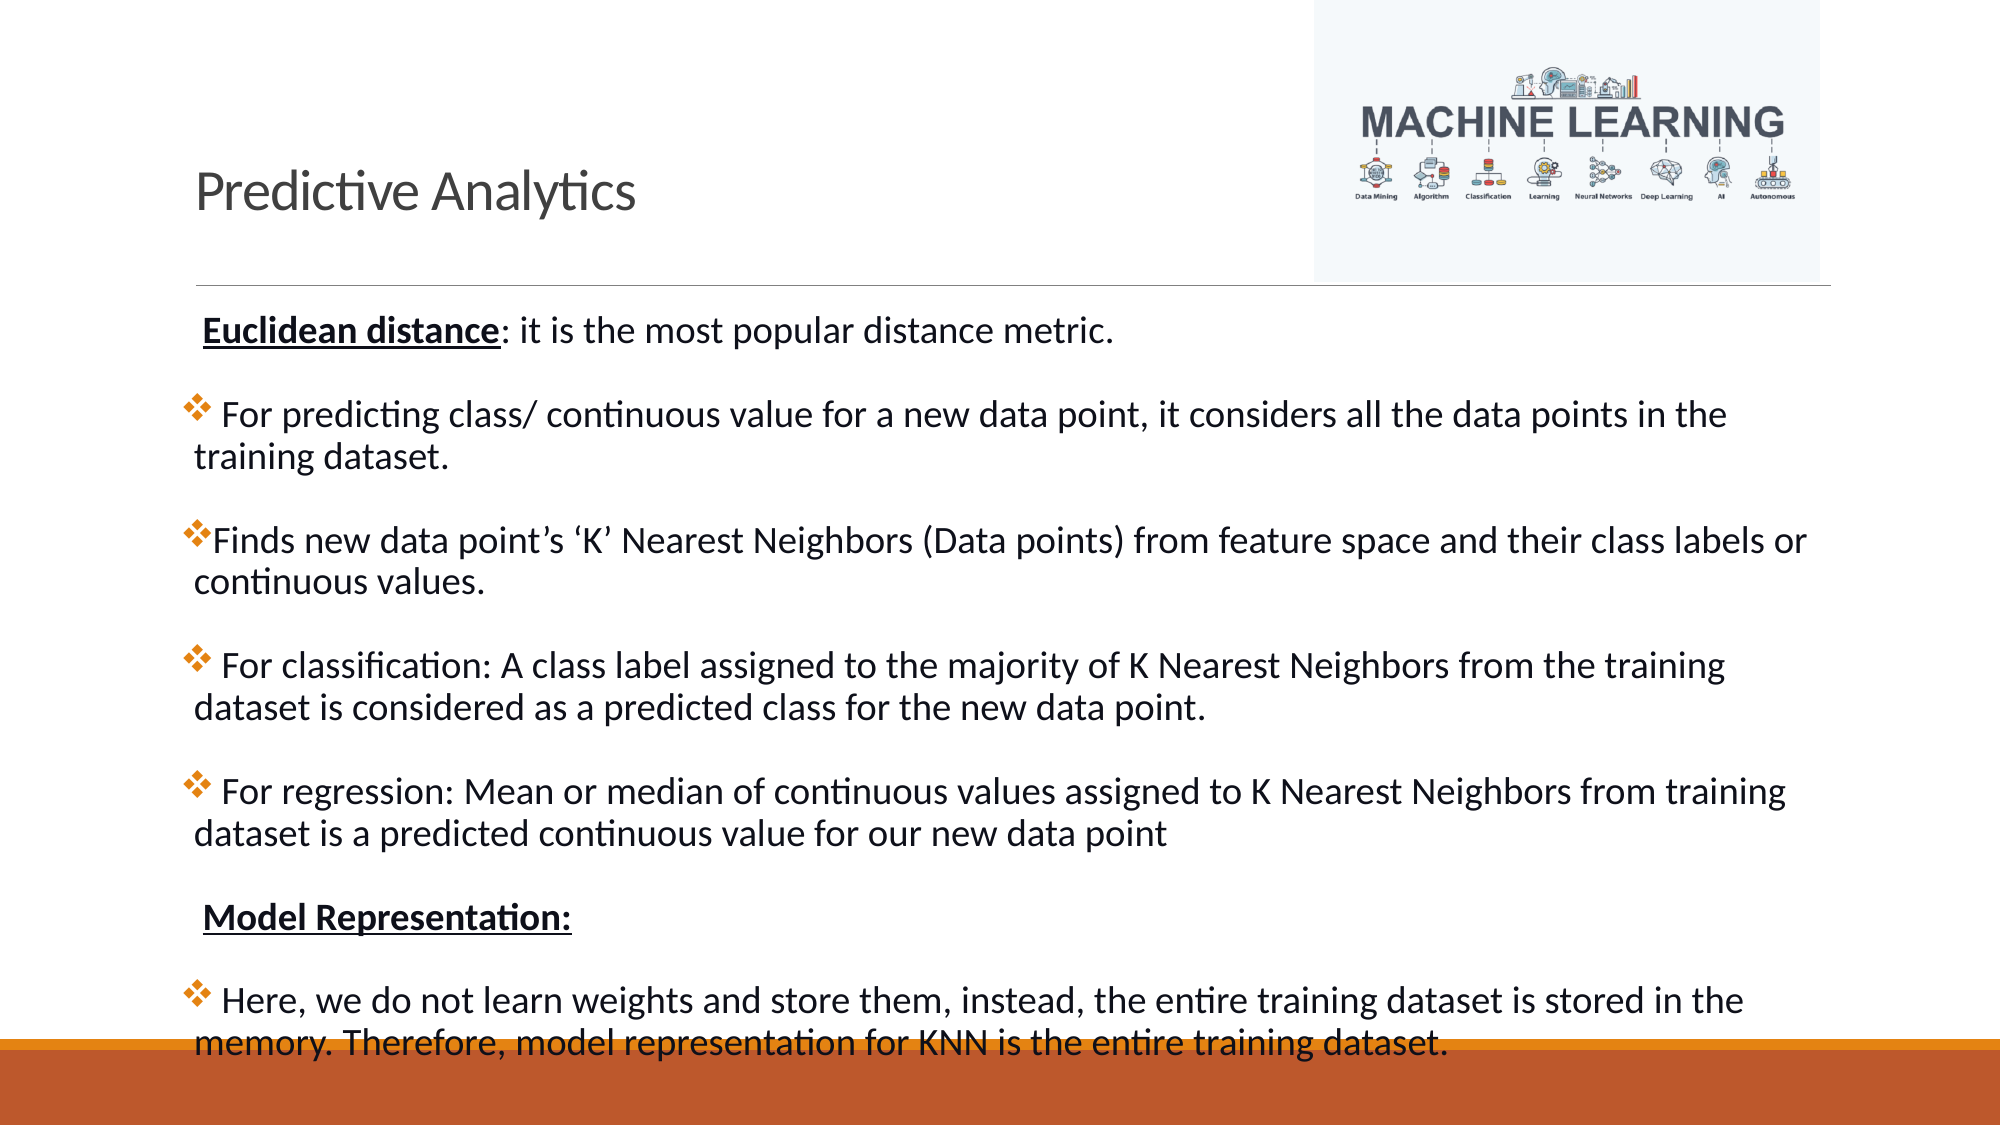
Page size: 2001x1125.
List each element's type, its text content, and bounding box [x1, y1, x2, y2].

title Predictive Analytics [180, 47, 1311, 230]
picture [1314, 0, 1821, 283]
list Euclidean distance: it is the most popular distance metric. For predicting class/ continuous value for a new data point, it considers all the data points in the training dataset. Finds new data point’s ‘K’ Nearest Neighbors (Data points) from feature space and their class labels or continuous values. For classification: A class label assigned to the majority of K Nearest Neighbors from the training dataset is considered as a predicted class for the new data point. For regression: Mean or median of continuous values assigned to K Nearest Neighbors from training dataset is a predicted continuous value for our new data point Model Representation: Here, we do not learn weights and store them, instead, the entire training dataset is stored in the memory. Therefore, model representation for KNN is the entire training dataset. [180, 302, 1830, 1078]
